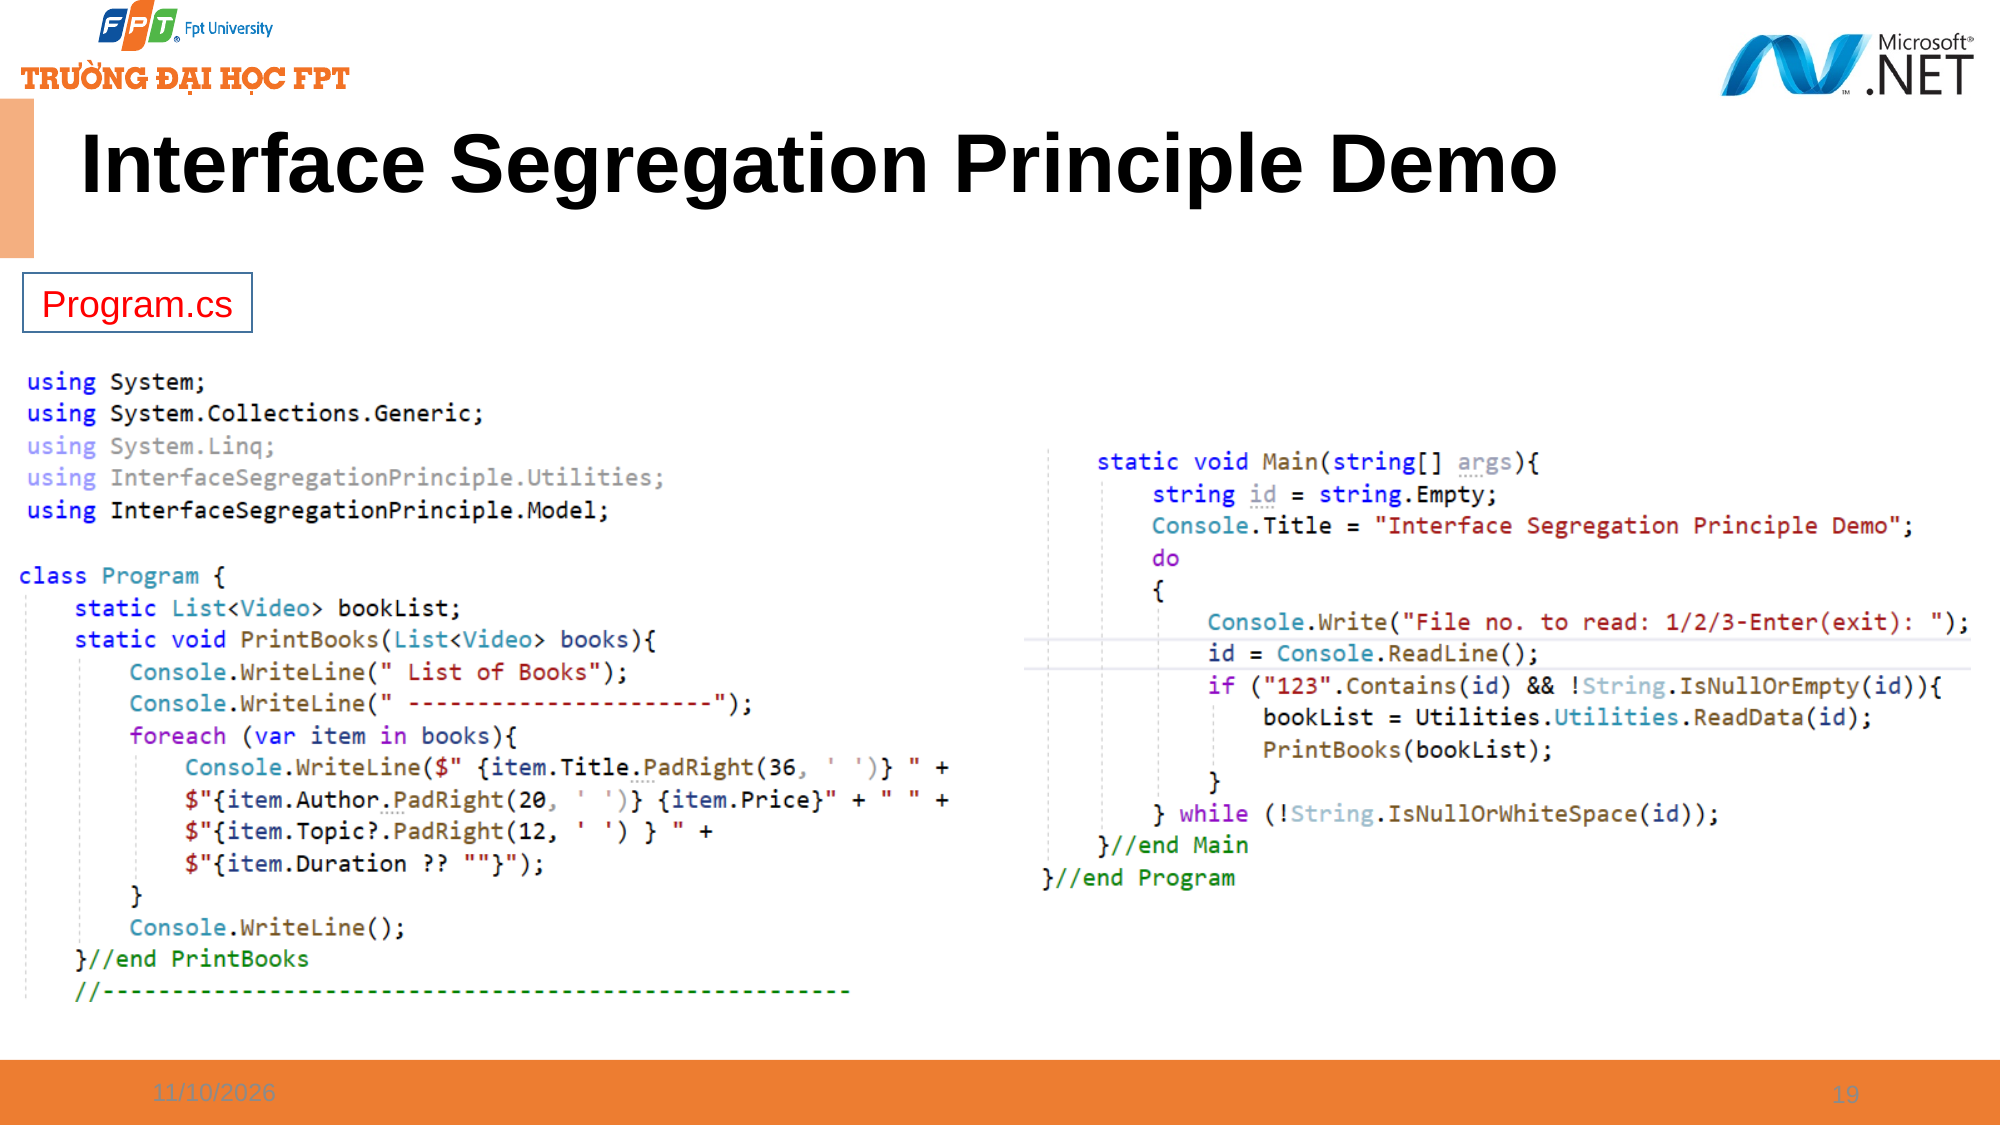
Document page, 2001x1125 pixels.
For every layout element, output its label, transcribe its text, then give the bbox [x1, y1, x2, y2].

title Interface Segregation Principle Demo [65, 118, 1895, 213]
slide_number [137, 1061, 588, 1122]
picture [1024, 446, 1971, 897]
picture [14, 366, 668, 526]
slide_number 19 [1424, 1063, 1875, 1123]
picture [1685, 0, 2001, 129]
text_box Program.cs [22, 272, 253, 333]
picture [9, 560, 979, 1002]
